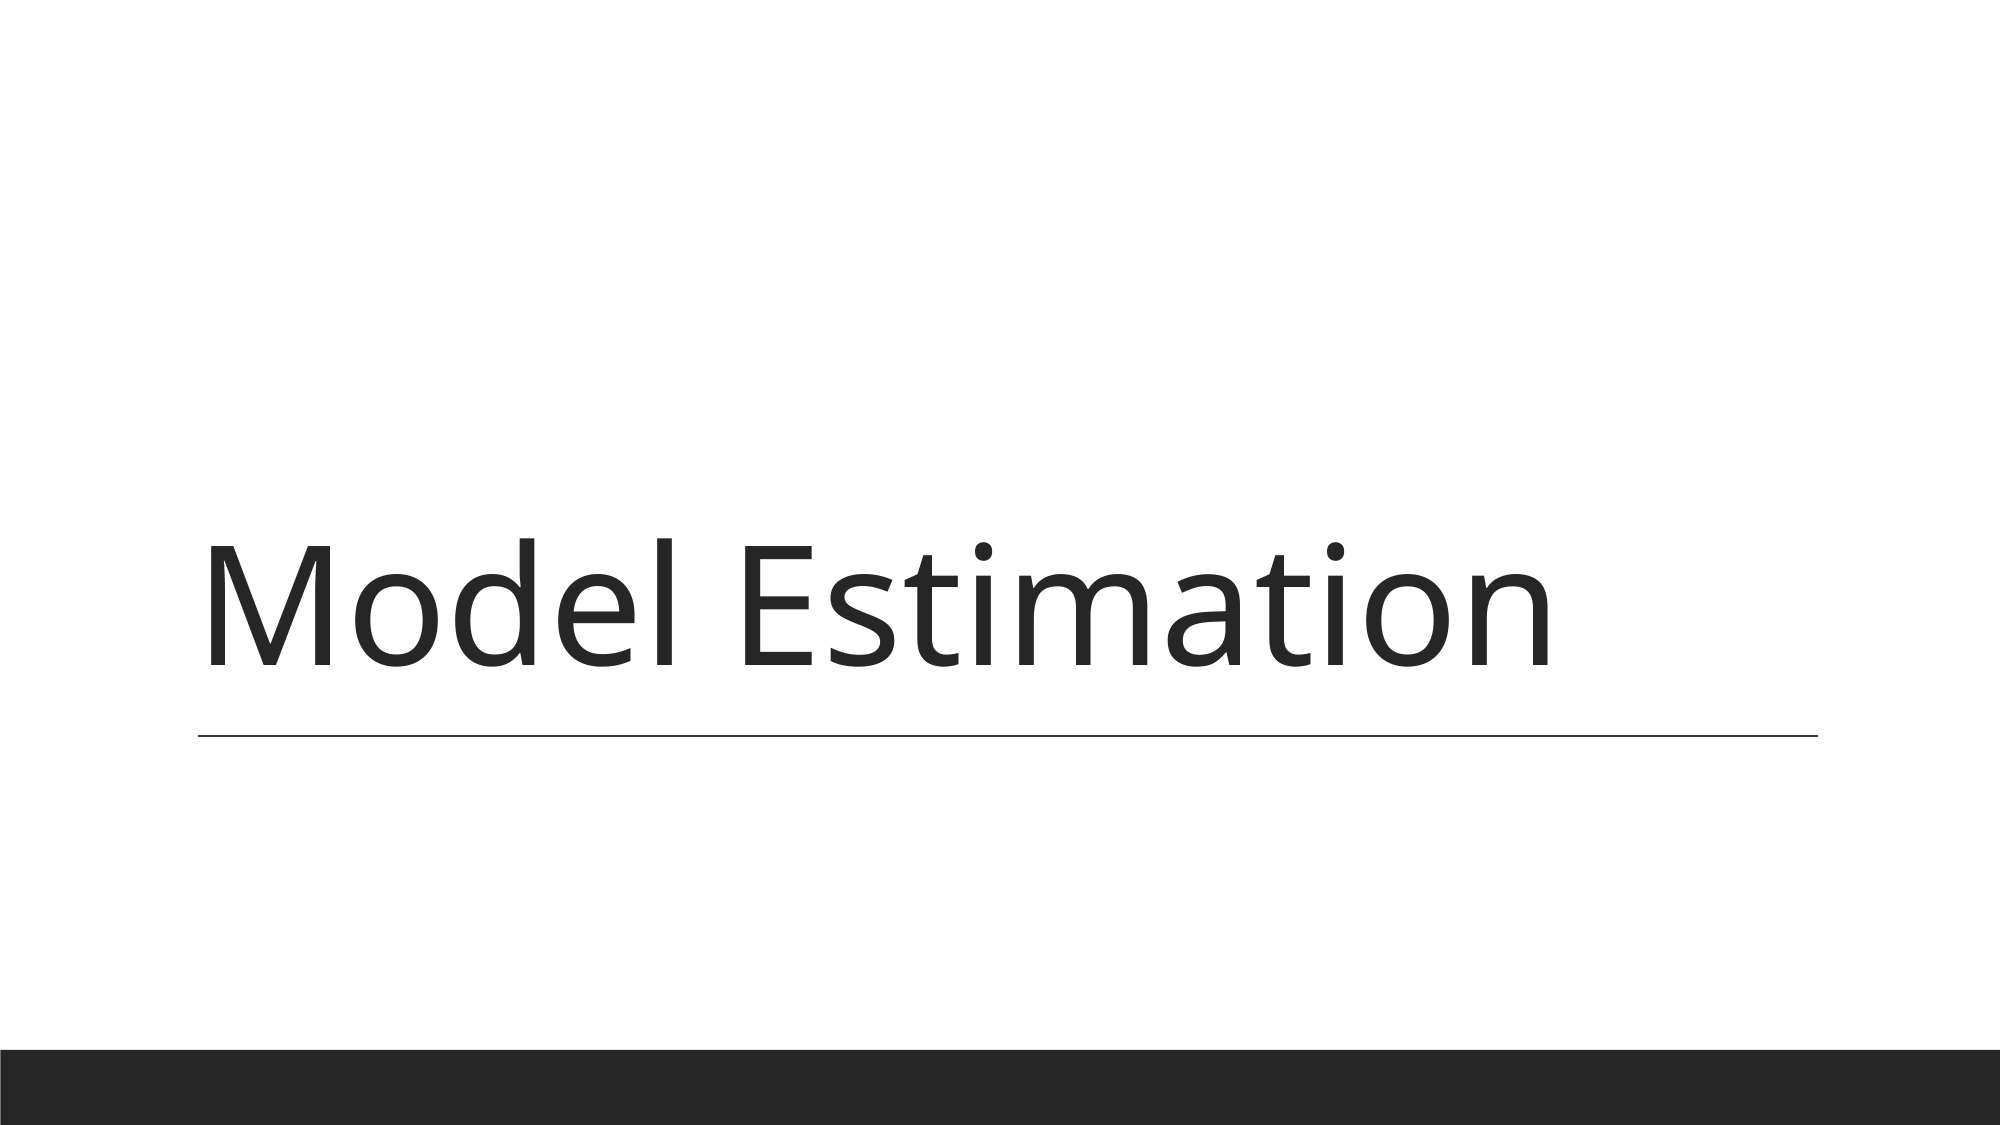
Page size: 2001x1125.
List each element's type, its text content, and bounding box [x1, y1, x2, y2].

title Model Estimation [180, 124, 1830, 710]
